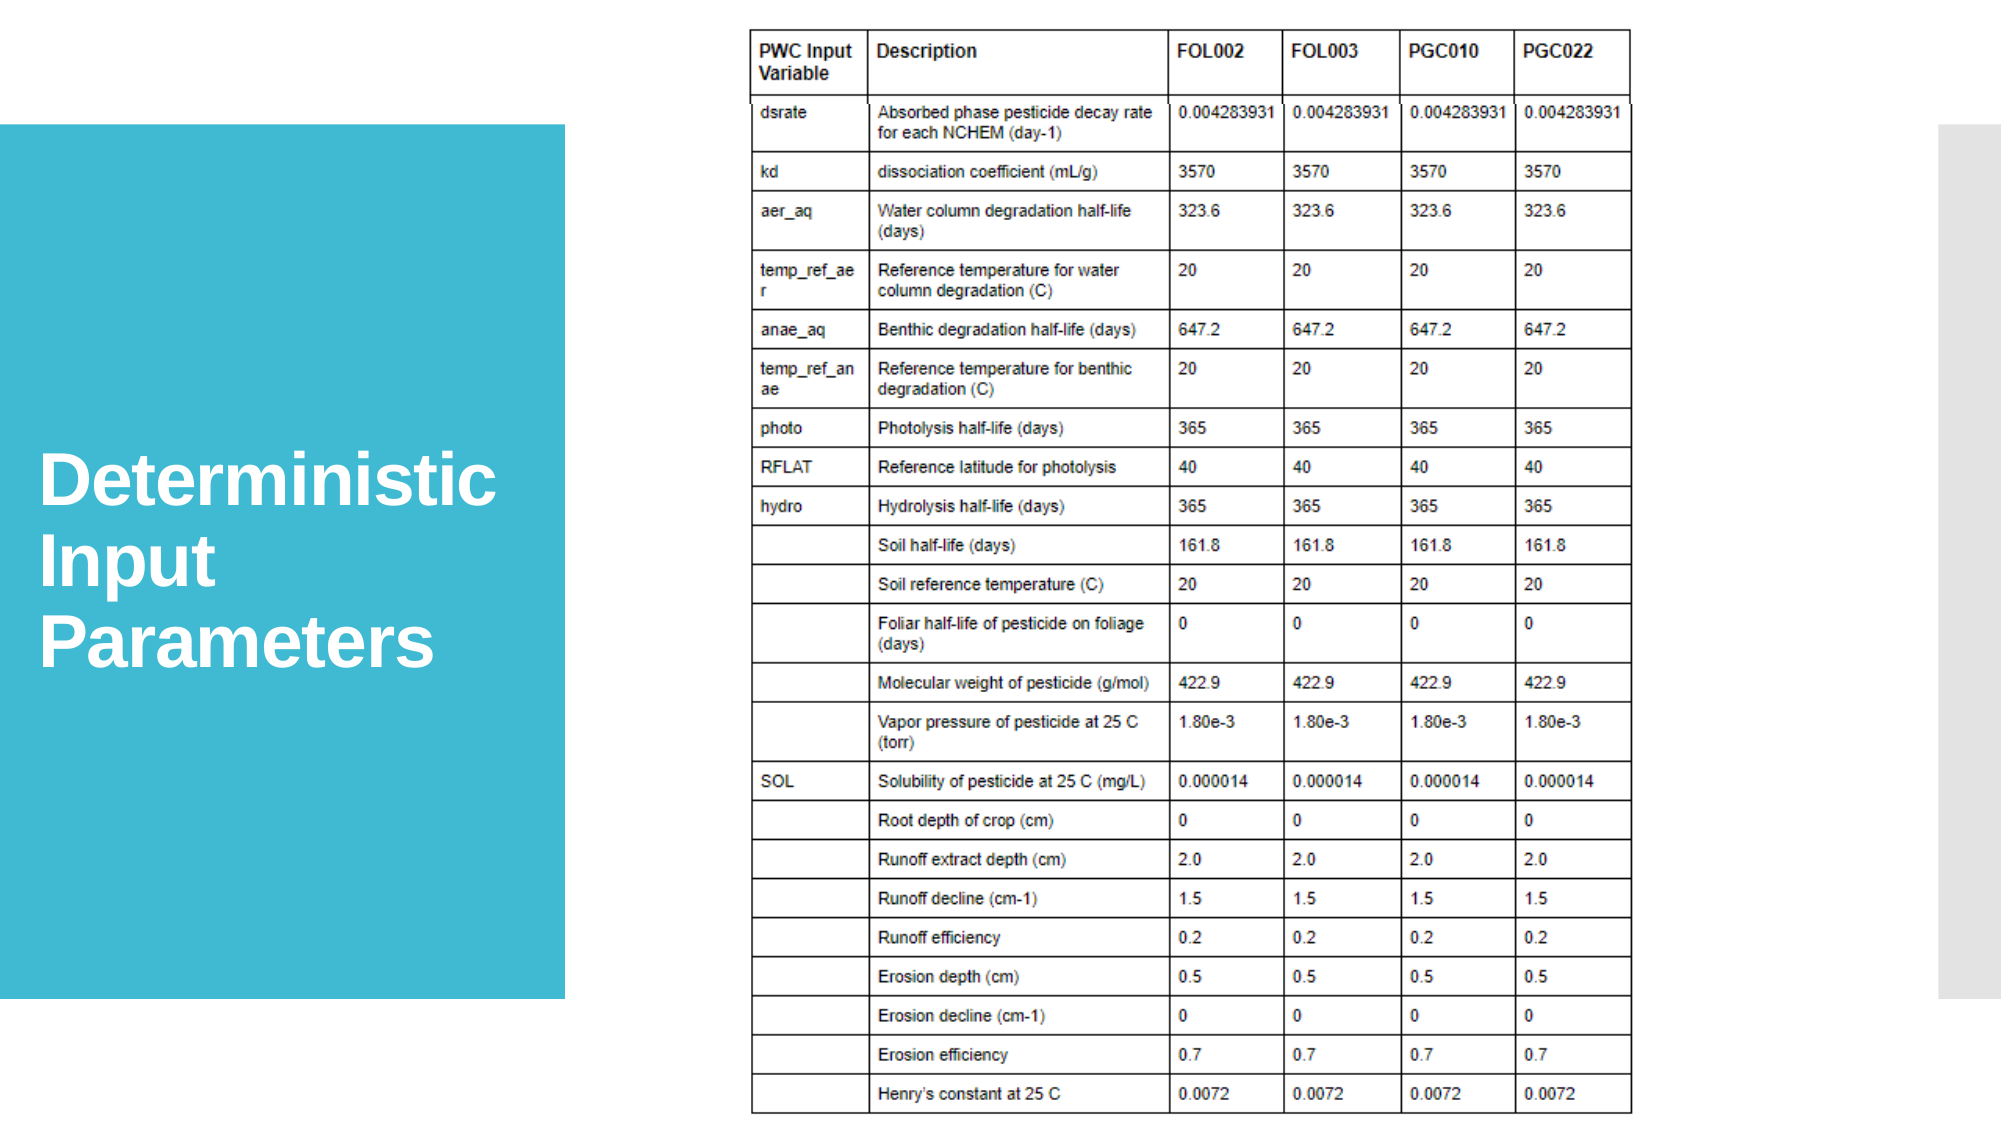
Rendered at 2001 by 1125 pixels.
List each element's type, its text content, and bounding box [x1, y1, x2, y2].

picture [746, 20, 1638, 1125]
title Deterministic Input Parameters [23, 185, 542, 940]
